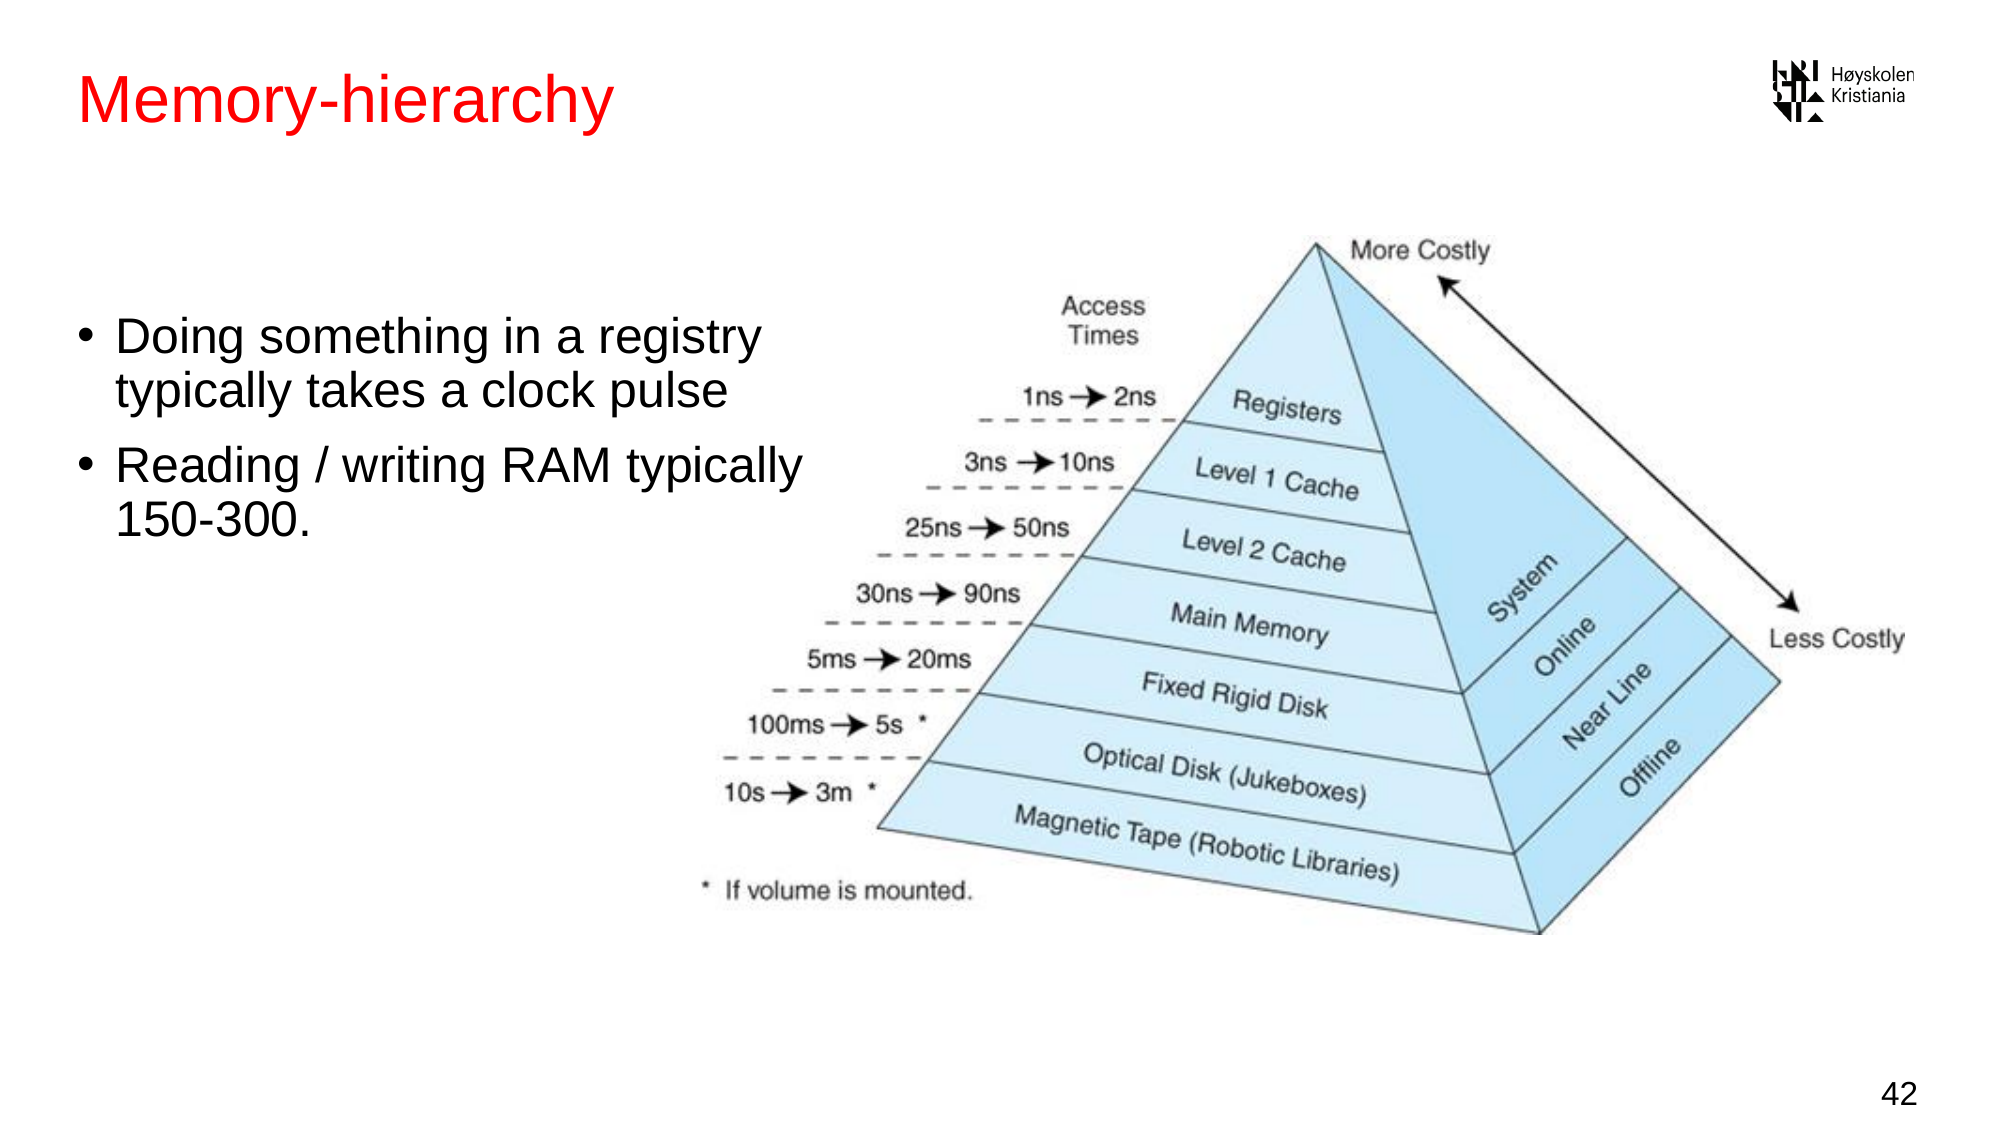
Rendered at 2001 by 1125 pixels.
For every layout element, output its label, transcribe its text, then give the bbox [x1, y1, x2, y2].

title Memory-hierarchy [62, 57, 1704, 275]
picture [701, 235, 1905, 935]
list Doing something in a registry typically takes a clock pulse Reading / writing RAM typically 150-300. [62, 303, 930, 1057]
